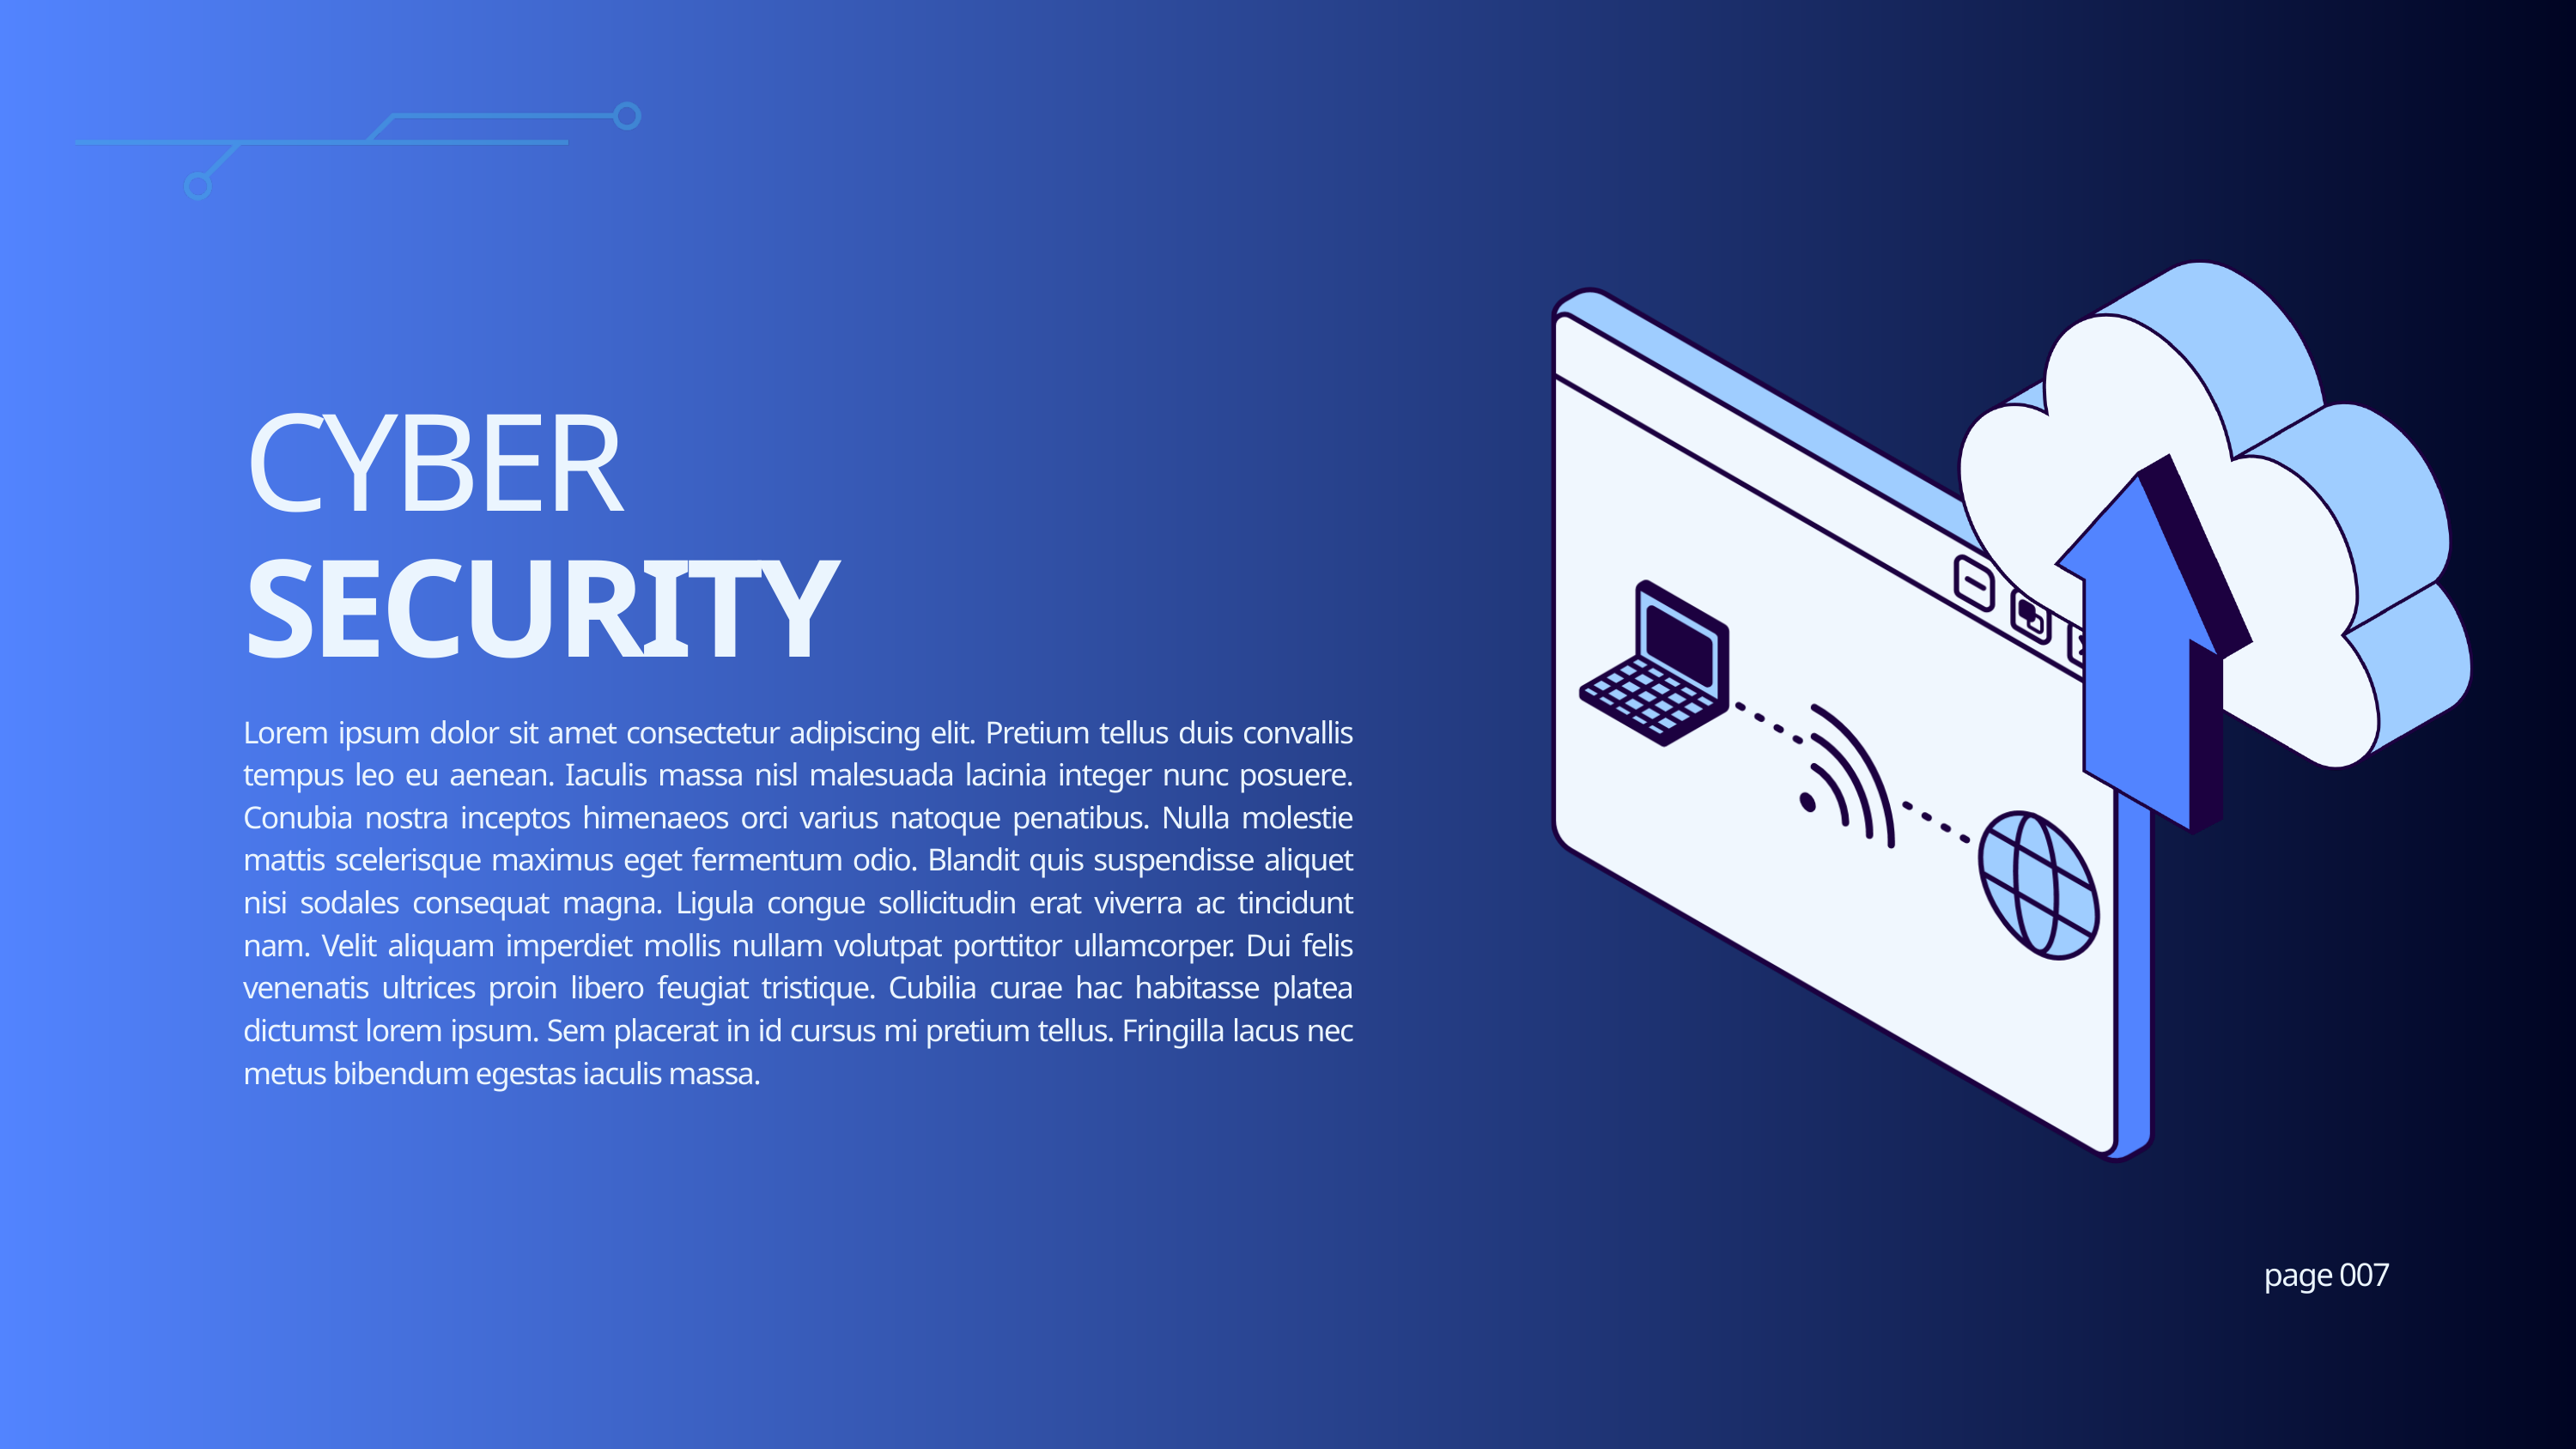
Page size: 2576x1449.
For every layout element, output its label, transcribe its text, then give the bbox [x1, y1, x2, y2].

text_box page 007 [2263, 1247, 2432, 1293]
text_box [75, 101, 641, 201]
text_box [1957, 256, 2474, 836]
text_box Lorem ipsum dolor sit amet consectetur adipiscing elit. Pretium tellus duis convallis tempus leo eu aenean. Iaculis massa nisl malesuada lacinia integer nunc posuere. Conubia nostra inceptos himenaeos orci varius natoque penatibus. Nulla molestie mattis scelerisque maximus eget fermentum odio. Blandit quis suspendisse aliquet nisi sodales consequat magna. Ligula congue sollicitudin erat viverra ac tincidunt nam. Velit aliquam imperdiet mollis nullam volutpat porttitor ullamcorper. Dui felis venenatis ultrices proin libero feugiat tristique. Cubilia curae hac habitasse platea dictumst lorem ipsum. Sem placerat in id cursus mi pretium tellus. Fringilla lacus nec metus bibendum egestas iaculis massa. [243, 706, 1353, 1091]
text_box [1551, 285, 2155, 1164]
text_box SECURITY [243, 494, 1036, 685]
text_box CYBER [243, 349, 1036, 494]
